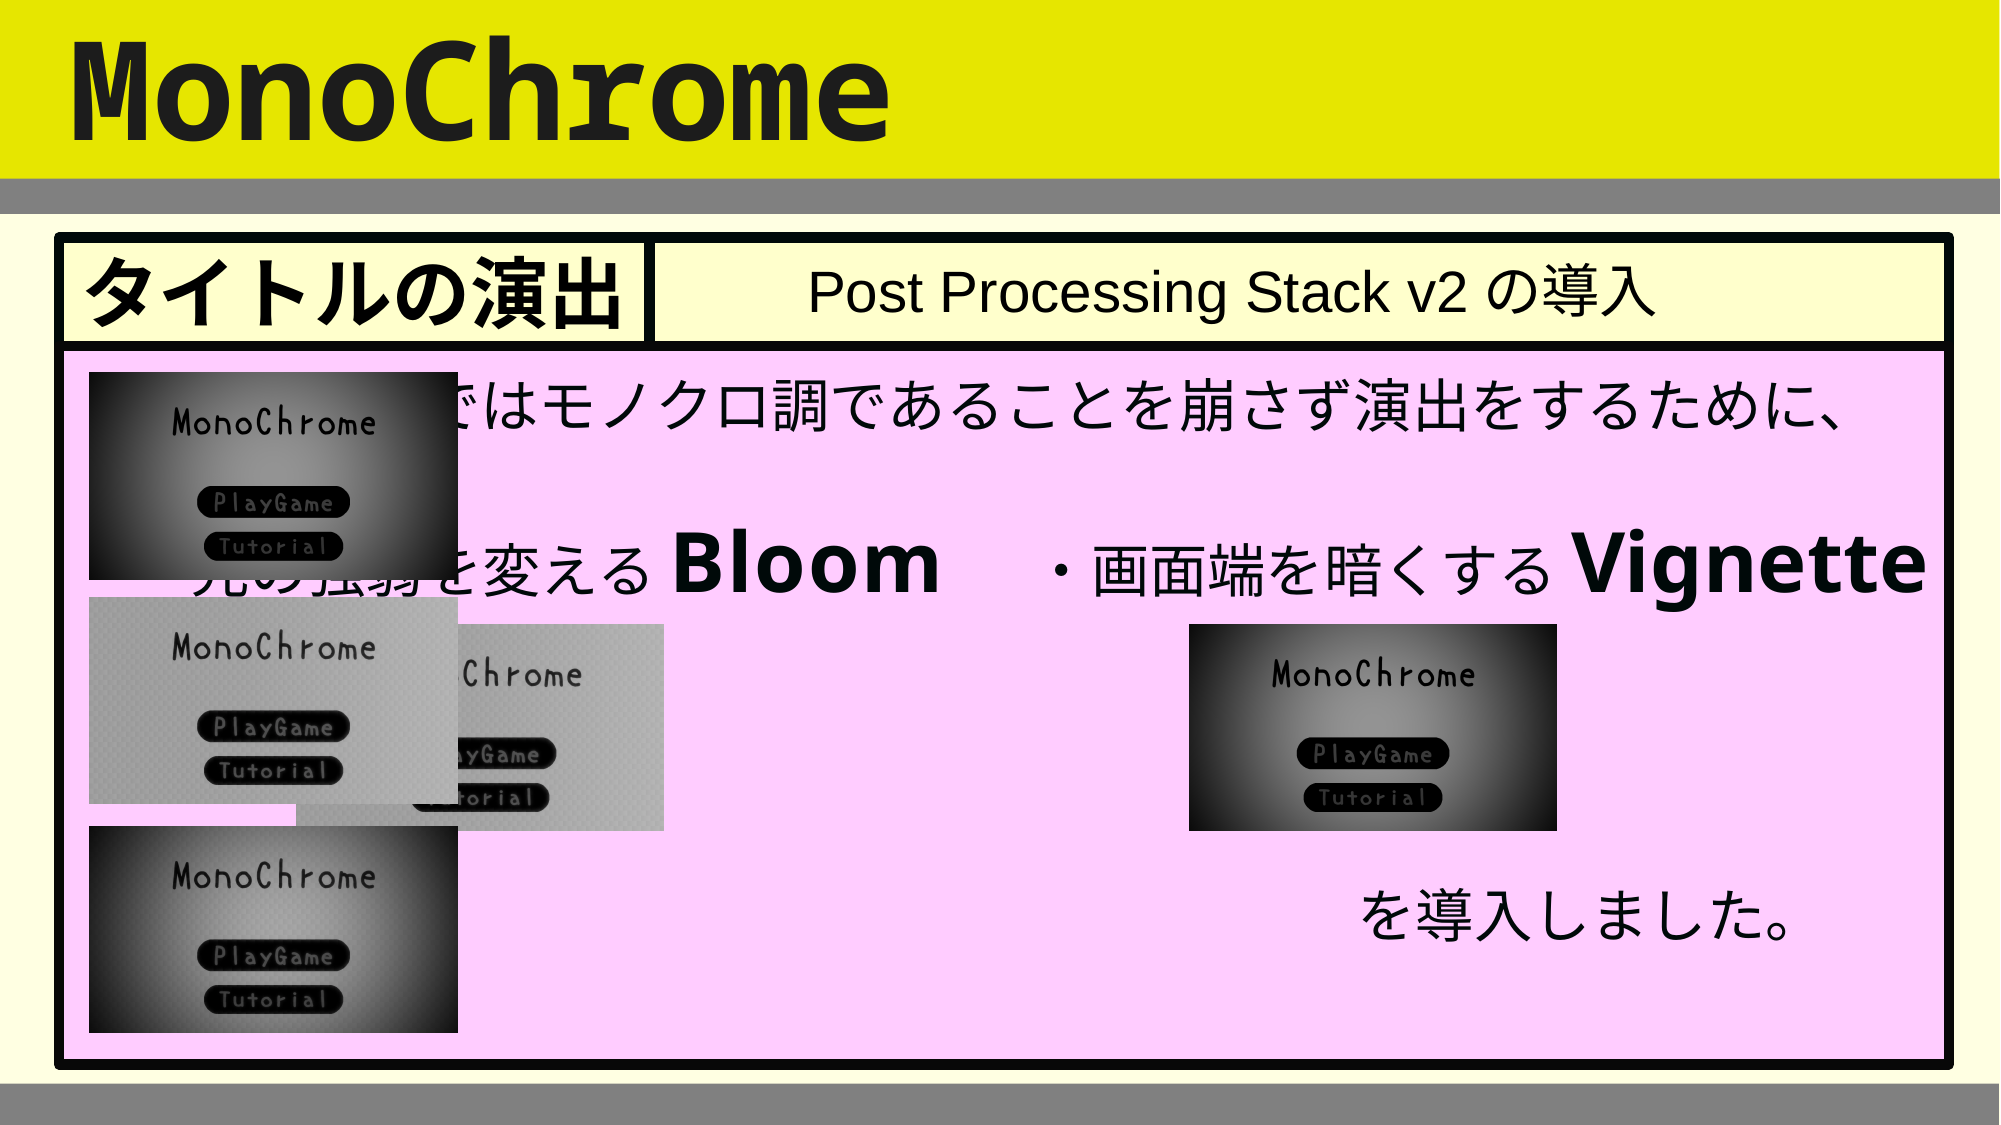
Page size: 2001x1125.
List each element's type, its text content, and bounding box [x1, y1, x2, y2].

picture [89, 596, 664, 1033]
text_box Post Processing Stack v2の導入 [650, 237, 1949, 345]
text_box このゲームではモノクロ調であることを崩さず演出をするために、 ・光の強弱を変えるBloom ・画面端を暗くするVignette を導入しました。 [58, 345, 1949, 1065]
title MonoChrome [55, 26, 1945, 145]
picture [89, 372, 458, 580]
picture [1188, 624, 1557, 832]
text_box タイトルの演出 [58, 237, 650, 345]
